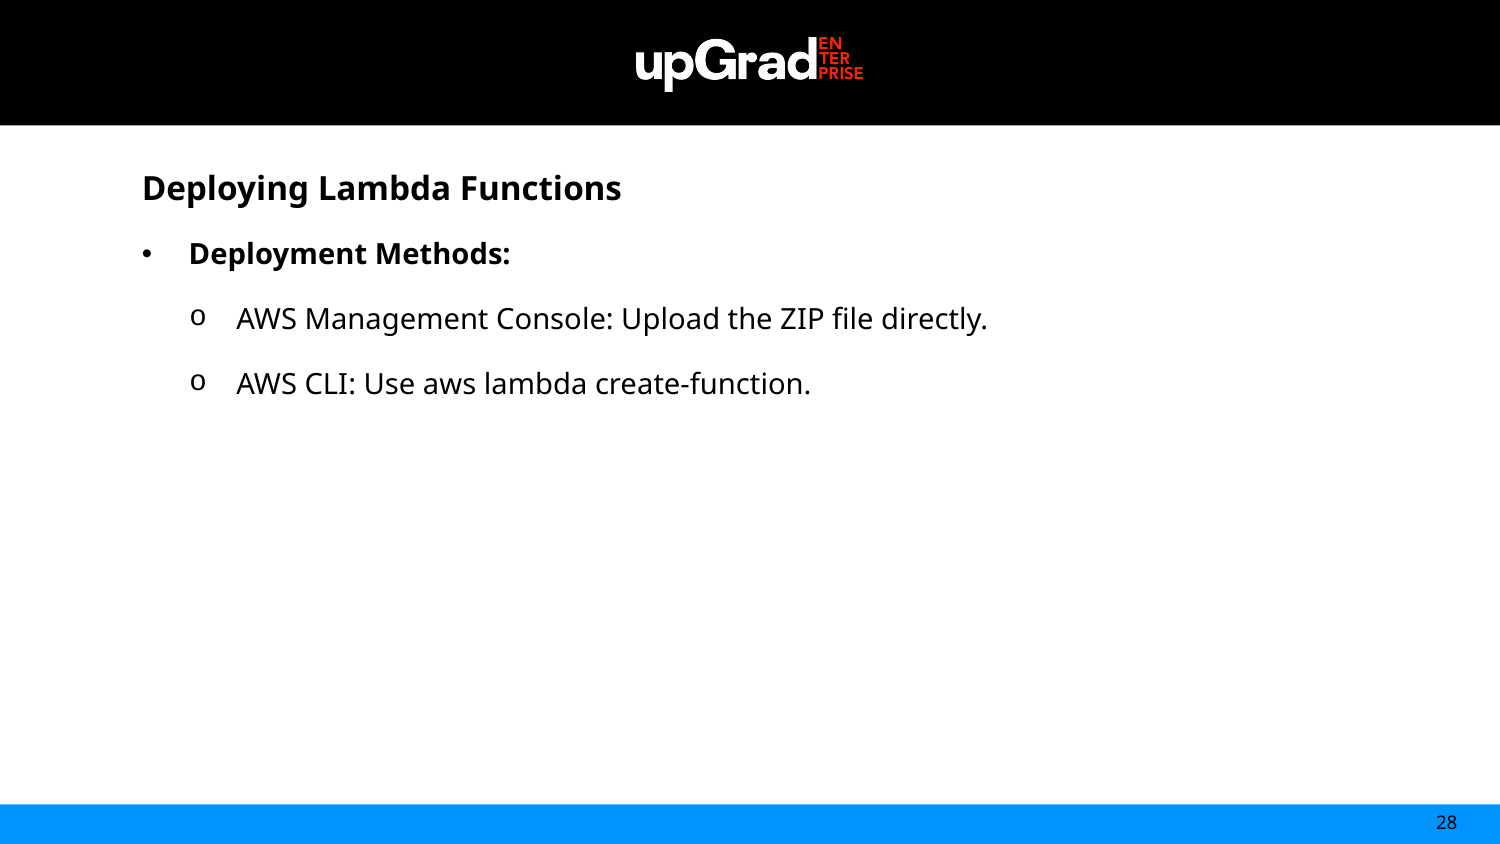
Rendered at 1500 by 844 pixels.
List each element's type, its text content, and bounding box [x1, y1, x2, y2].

text_box 28 [1398, 802, 1473, 844]
text_box Deployment Methods: AWS Management Console: Upload the ZIP file directly. AWS CLI: Use aws lambda create-function. [127, 219, 1500, 408]
text_box Deploying Lambda Functions [127, 160, 1315, 215]
picture [636, 37, 863, 92]
